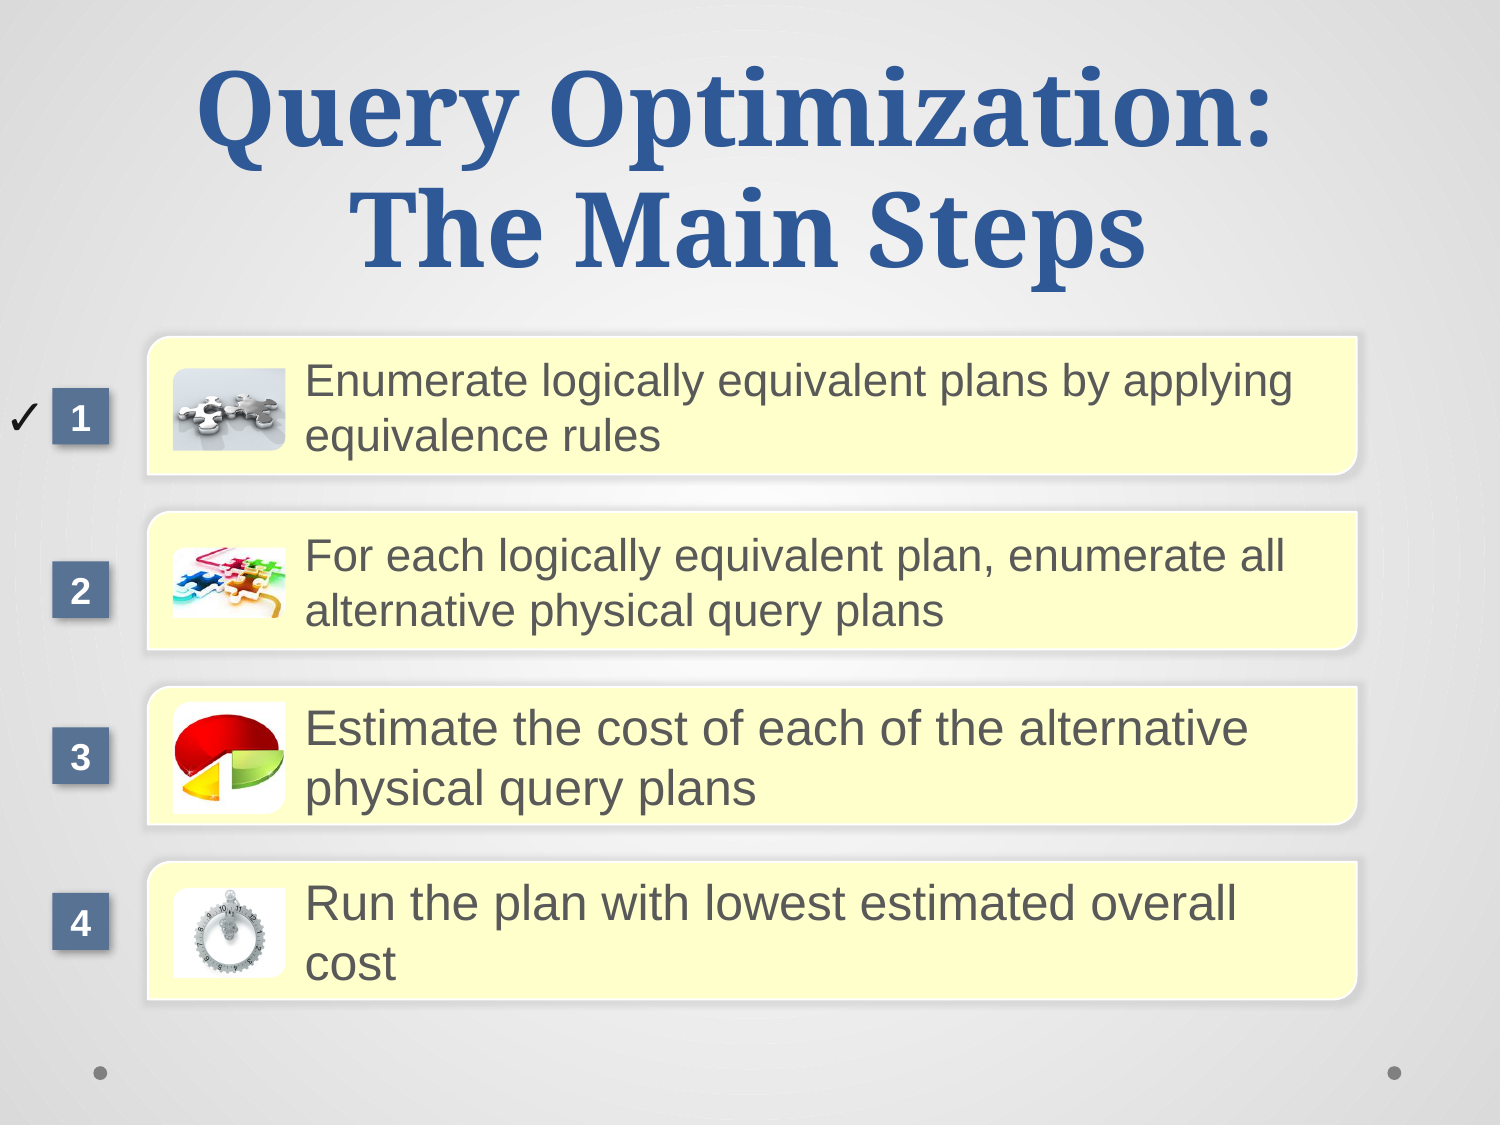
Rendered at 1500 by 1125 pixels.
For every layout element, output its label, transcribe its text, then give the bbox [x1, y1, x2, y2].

text_box ✓ [0, 378, 40, 453]
text_box Query Optimization: The Main Steps [33, 39, 1465, 284]
text_box For each logically equivalent plan, enumerate all alternative physical query plans [145, 509, 1359, 652]
picture [172, 701, 286, 815]
text_box Run the plan with lowest estimated overall cost [145, 859, 1359, 1002]
picture [172, 368, 286, 451]
picture [172, 887, 286, 978]
text_box 4 [52, 892, 110, 951]
text_box Estimate the cost of each of the alternative physical query plans [145, 684, 1359, 827]
text_box 3 [52, 727, 110, 785]
text_box Enumerate logically equivalent plans by applying equivalence rules [145, 334, 1359, 477]
text_box 1 [52, 387, 110, 445]
picture [172, 547, 286, 619]
text_box 2 [52, 561, 110, 619]
